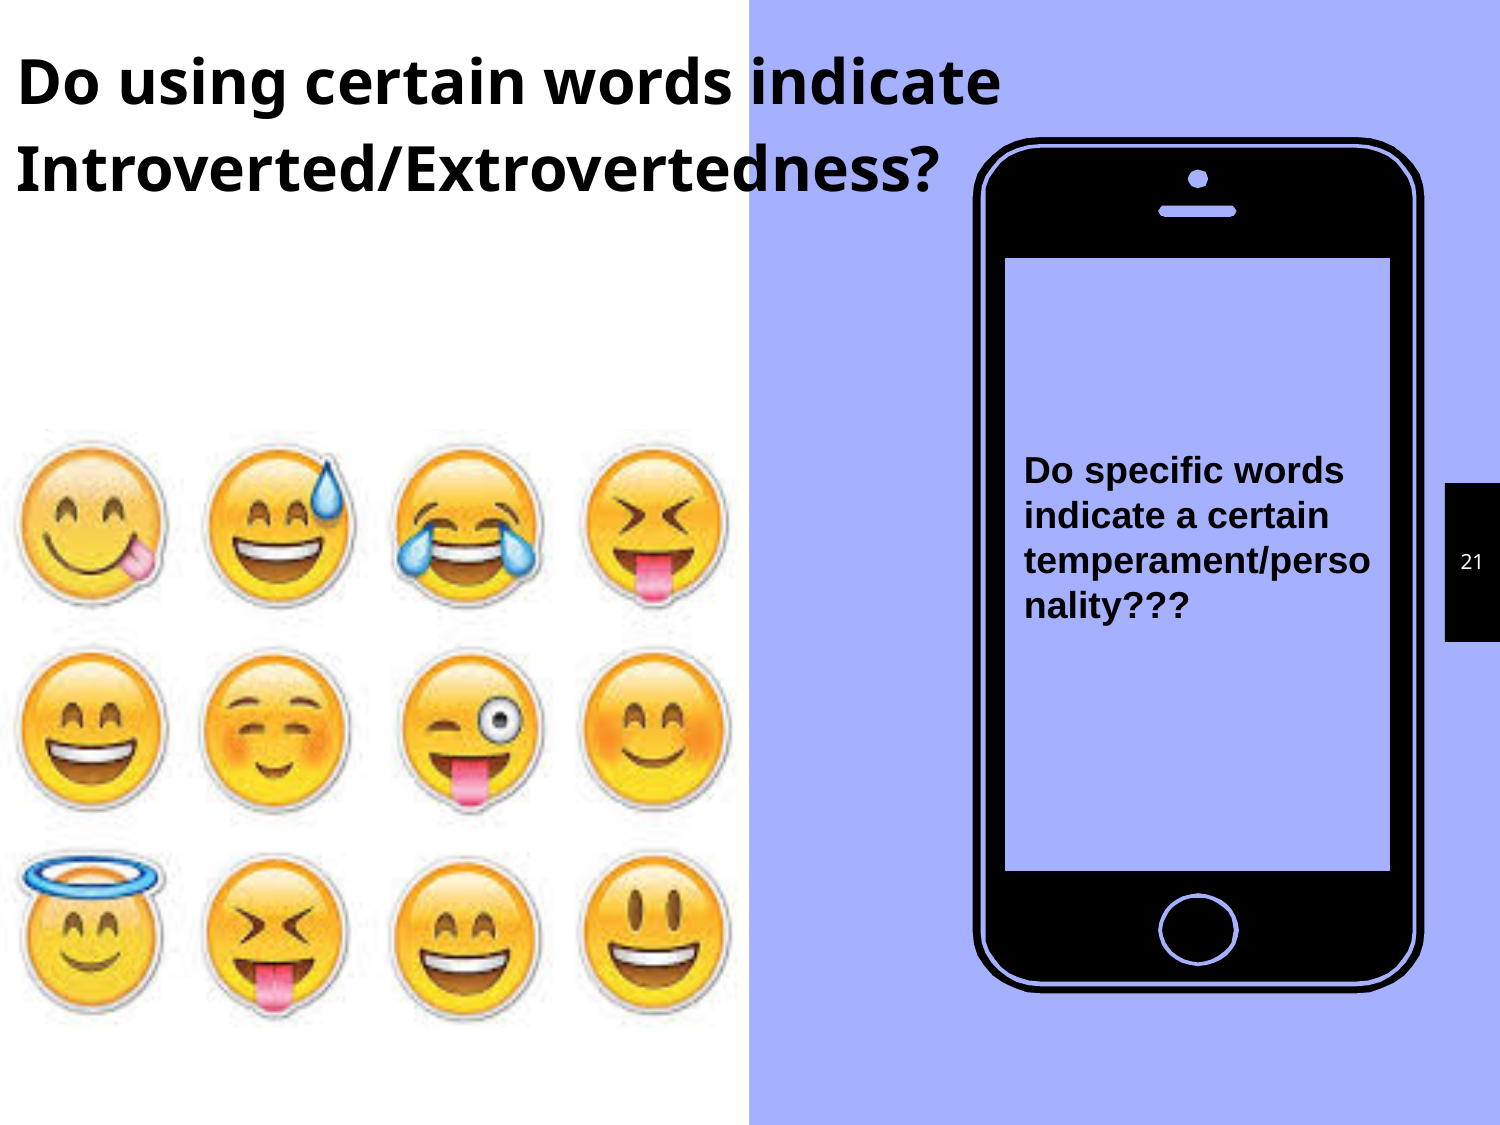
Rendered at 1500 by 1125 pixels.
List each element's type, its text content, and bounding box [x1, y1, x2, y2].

text_box Do specific words indicate a certain temperament/personality??? [1008, 209, 1391, 864]
text_box [971, 136, 1426, 995]
picture [0, 429, 747, 1038]
list Do using certain words indicate Introverted/Extrovertedness? [0, 16, 1195, 230]
slide_number ‹#› [1444, 482, 1500, 642]
